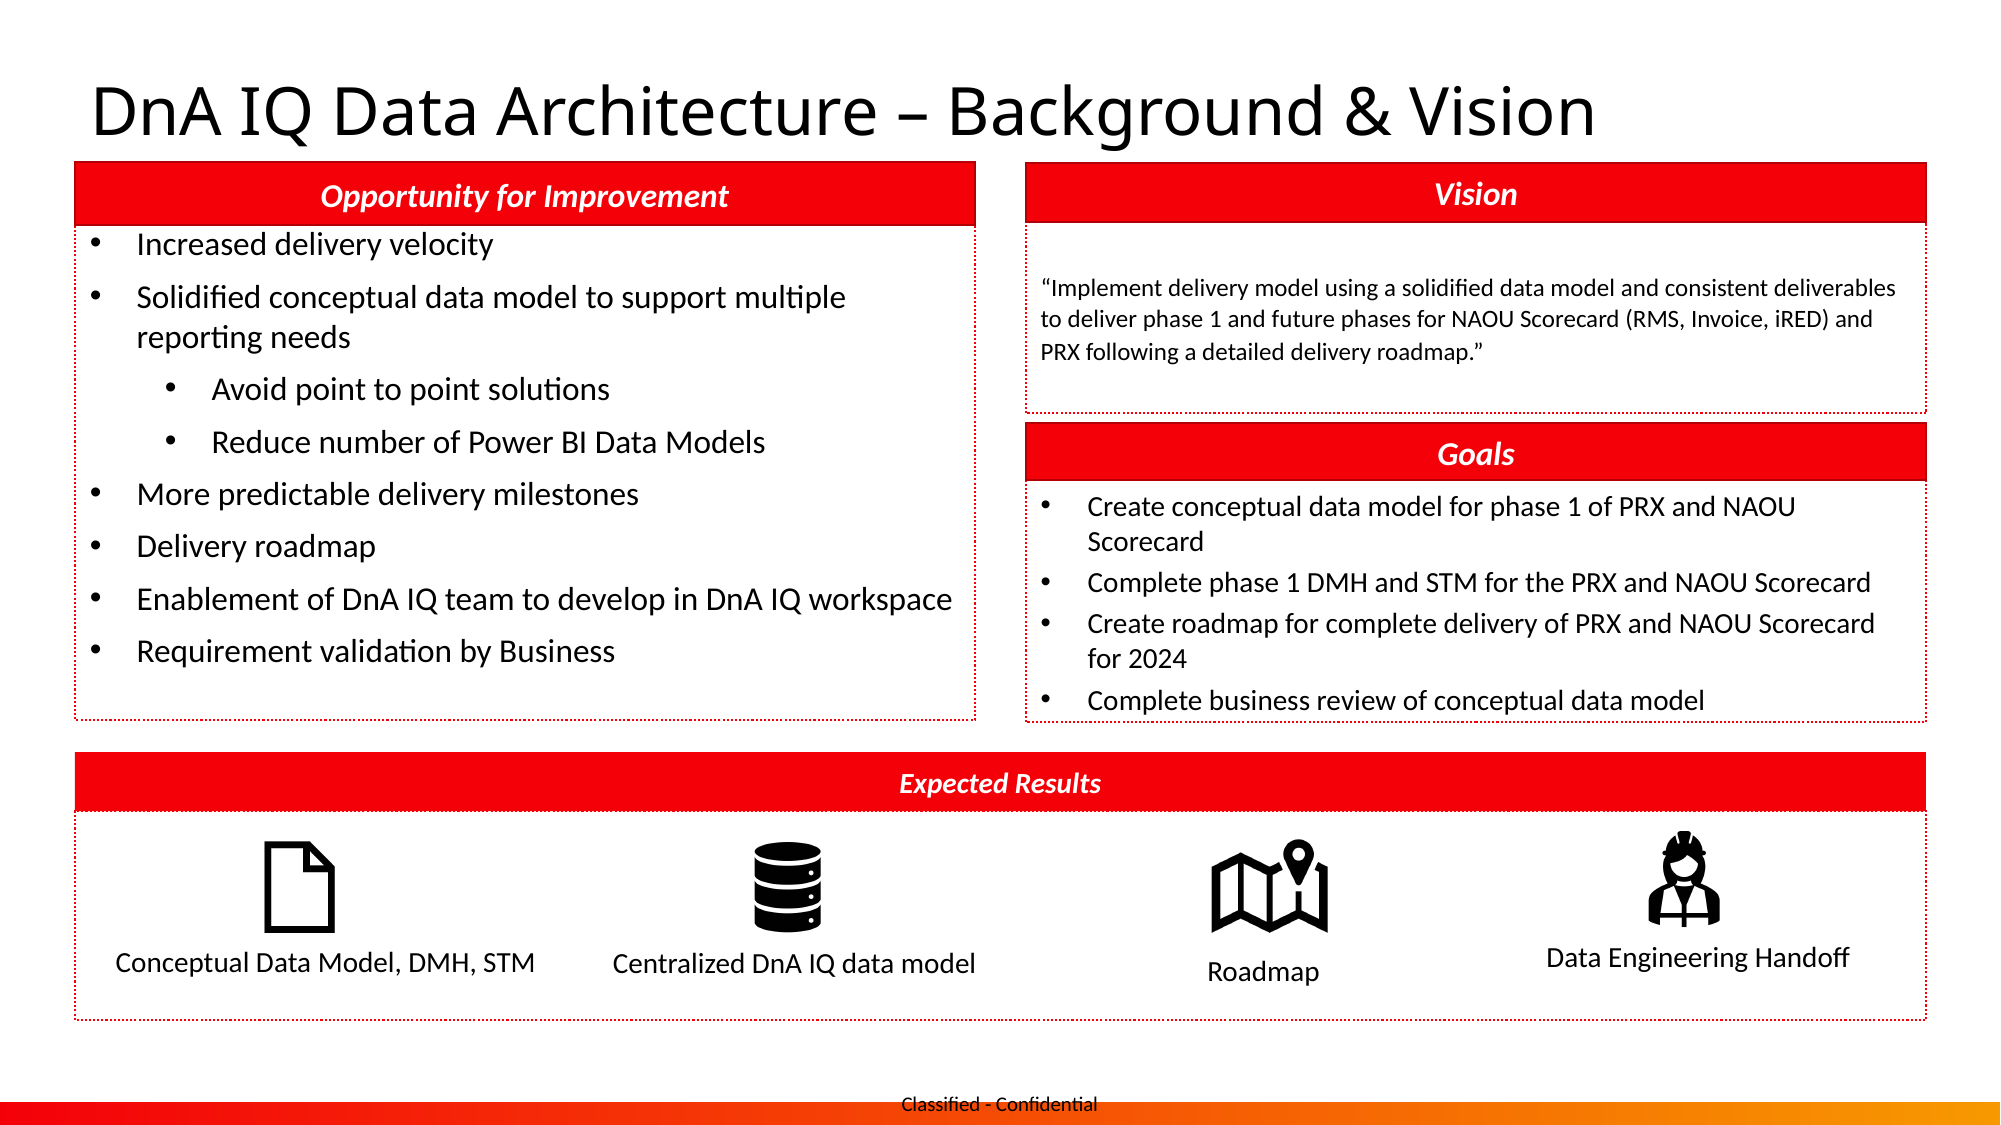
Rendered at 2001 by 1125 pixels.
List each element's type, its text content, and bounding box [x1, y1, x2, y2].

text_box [1037, 817, 1490, 996]
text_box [100, 832, 552, 987]
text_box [580, 830, 1009, 988]
text_box Create conceptual data model for phase 1 of PRX and NAOU Scorecard Complete phase 1 DMH and STM for the PRX and NAOU Scorecard Create roadmap for complete delivery of PRX and NAOU Scorecard for 2024 Complete business review of conceptual data model [1025, 481, 1927, 723]
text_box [1518, 825, 1879, 982]
text_box “Implement delivery model using a solidified data model and consistent deliverables to deliver phase 1 and future phases for NAOU Scorecard (RMS, Invoice, iRED) and PRX following a detailed delivery roadmap.” [1025, 223, 1927, 414]
text_box Goals [1025, 422, 1927, 481]
title DnA IQ Data Architecture – Background & Vision [75, 37, 1875, 158]
text_box Opportunity for Improvement [74, 161, 976, 226]
text_box Vision [1025, 162, 1927, 223]
text_box Expected Results [74, 751, 1927, 812]
text_box Increased delivery velocity Solidified conceptual data model to support multiple reporting needs Avoid point to point solutions Reduce number of Power BI Data Models More predictable delivery milestones Delivery roadmap Enablement of DnA IQ team to develop in DnA IQ workspace Requirement validation by Business [74, 226, 976, 721]
text_box [74, 812, 1927, 1021]
